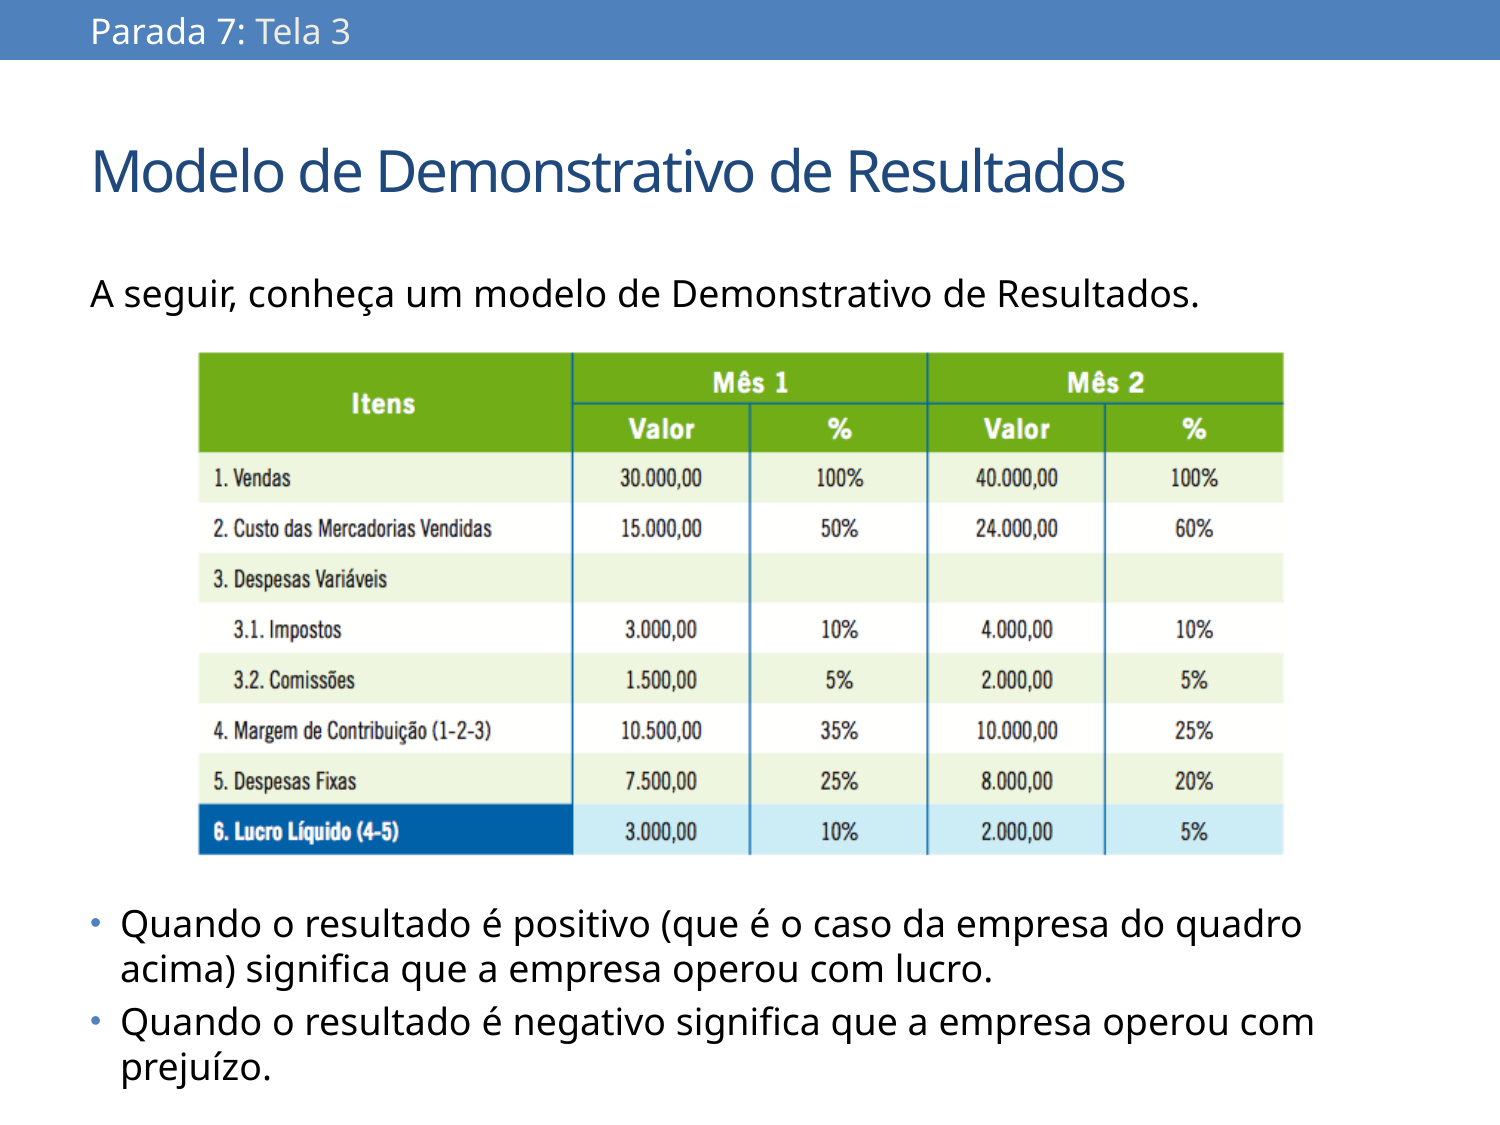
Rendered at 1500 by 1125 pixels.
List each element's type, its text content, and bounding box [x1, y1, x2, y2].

picture [181, 329, 1302, 876]
text_box Parada 7: Tela 3 [74, 1, 1425, 59]
title Modelo de Demonstrativo de Resultados [75, 87, 1425, 250]
list A seguir, conheça um modelo de Demonstrativo de Resultados. Quando o resultado é positivo (que é o caso da empresa do quadro acima) significa que a empresa operou com lucro. Quando o resultado é negativo significa que a empresa operou com prejuízo. [75, 262, 1425, 1112]
